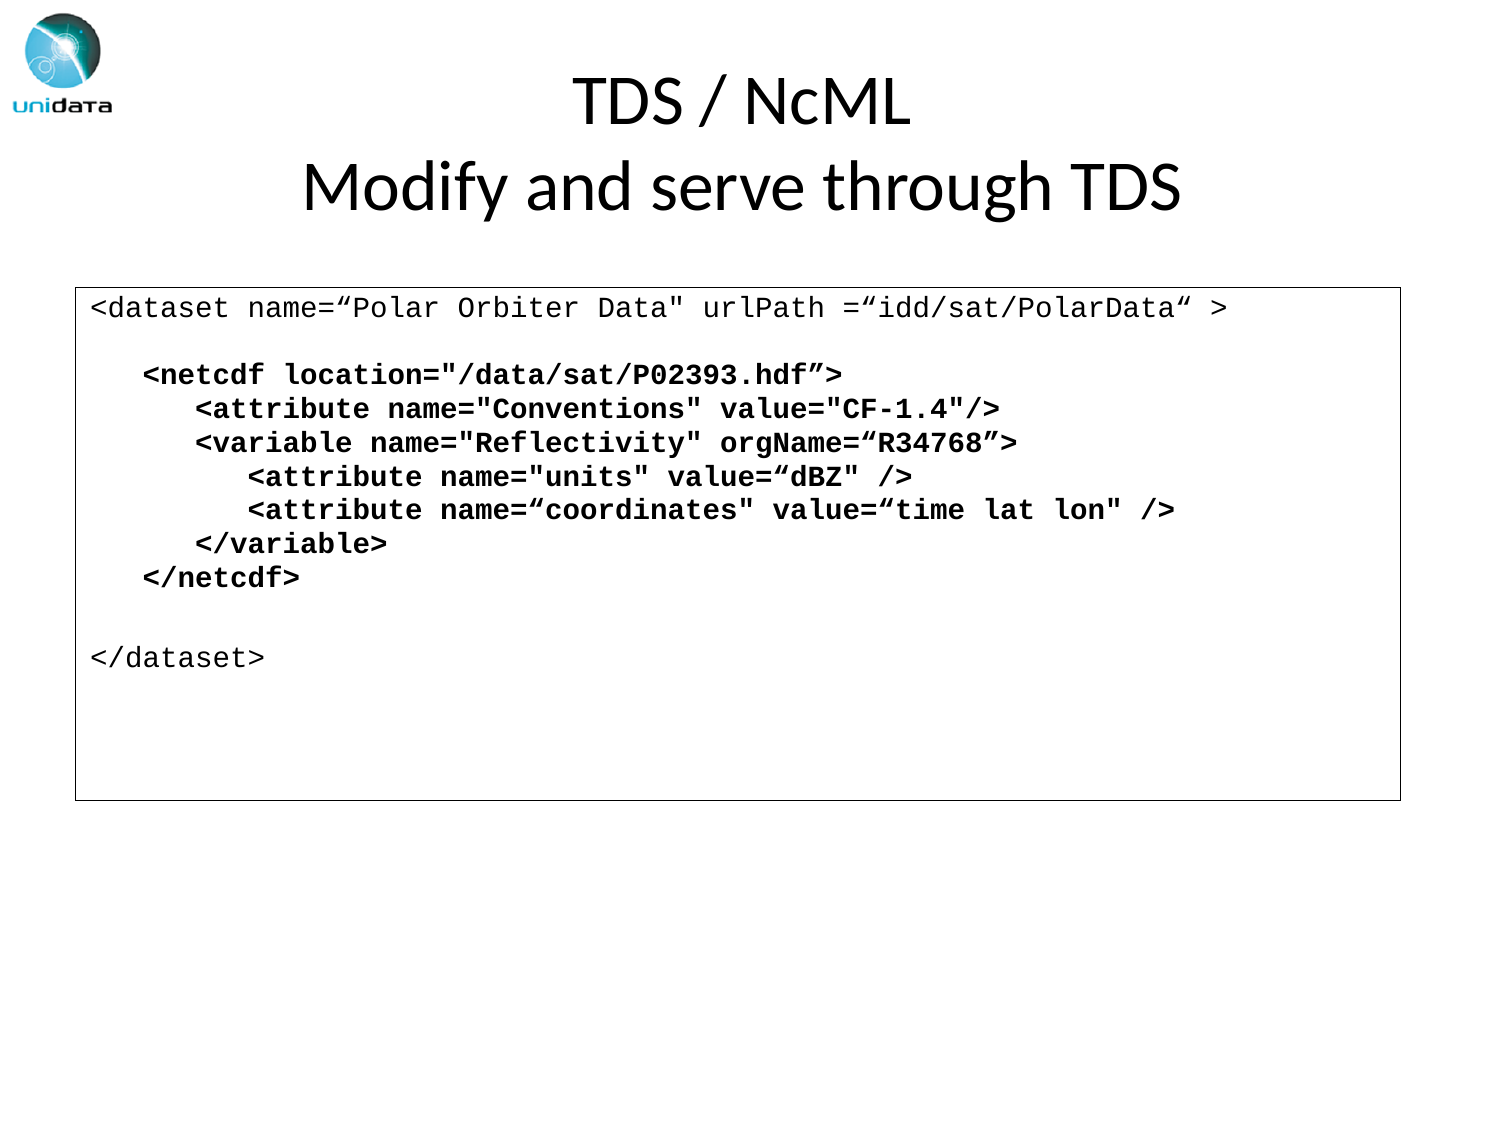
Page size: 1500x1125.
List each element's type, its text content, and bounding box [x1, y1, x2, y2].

picture [12, 12, 112, 113]
title TDS / NcML Modify and serve through TDS [74, 44, 1426, 233]
list <dataset name=“Polar Orbiter Data" urlPath =“idd/sat/PolarData“ > <netcdf location="/data/sat/P02393.hdf”> <attribute name="Conventions" value="CF-1.4"/> <variable name="Reflectivity" orgName=“R34768”> <attribute name="units" value=“dBZ" /> <attribute name=“coordinates" value=“time lat lon" /> </variable> </netcdf> </dataset> [74, 287, 1401, 801]
